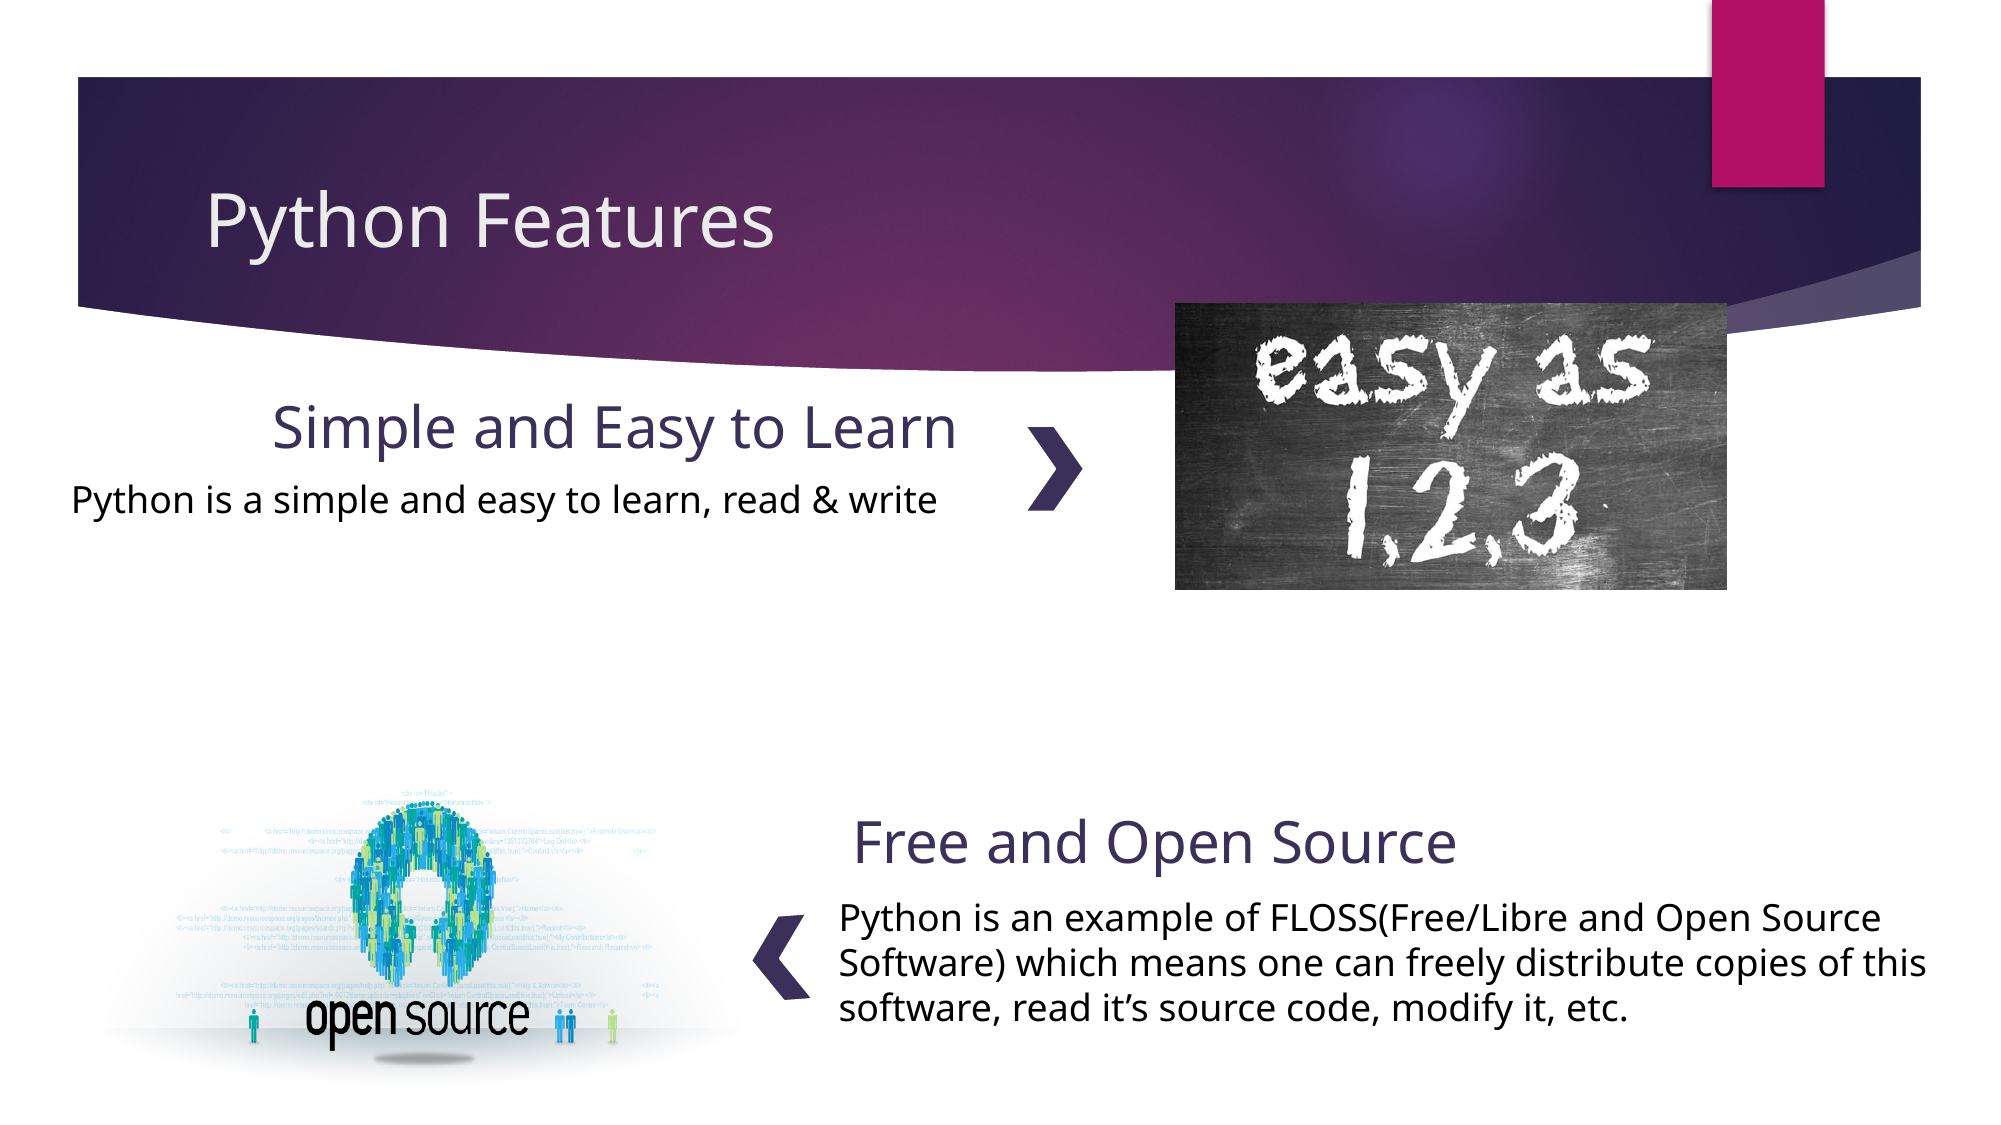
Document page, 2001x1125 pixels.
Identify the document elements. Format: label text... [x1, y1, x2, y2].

text_box Free and Open Source [813, 797, 1497, 884]
picture [79, 78, 1920, 591]
title Python Features [189, 159, 1627, 276]
text_box Simple and Easy to Learn [244, 382, 988, 468]
text_box Python is a simple and easy to learn, read & write [55, 468, 988, 529]
text_box [755, 912, 814, 1002]
text_box Python is an example of FLOSS(Free/Libre and Open Source Software) which means one can freely distribute copies of this software, read it’s source code, modify it, etc. [823, 886, 1988, 1038]
picture [91, 768, 751, 1085]
text_box [1024, 425, 1085, 513]
